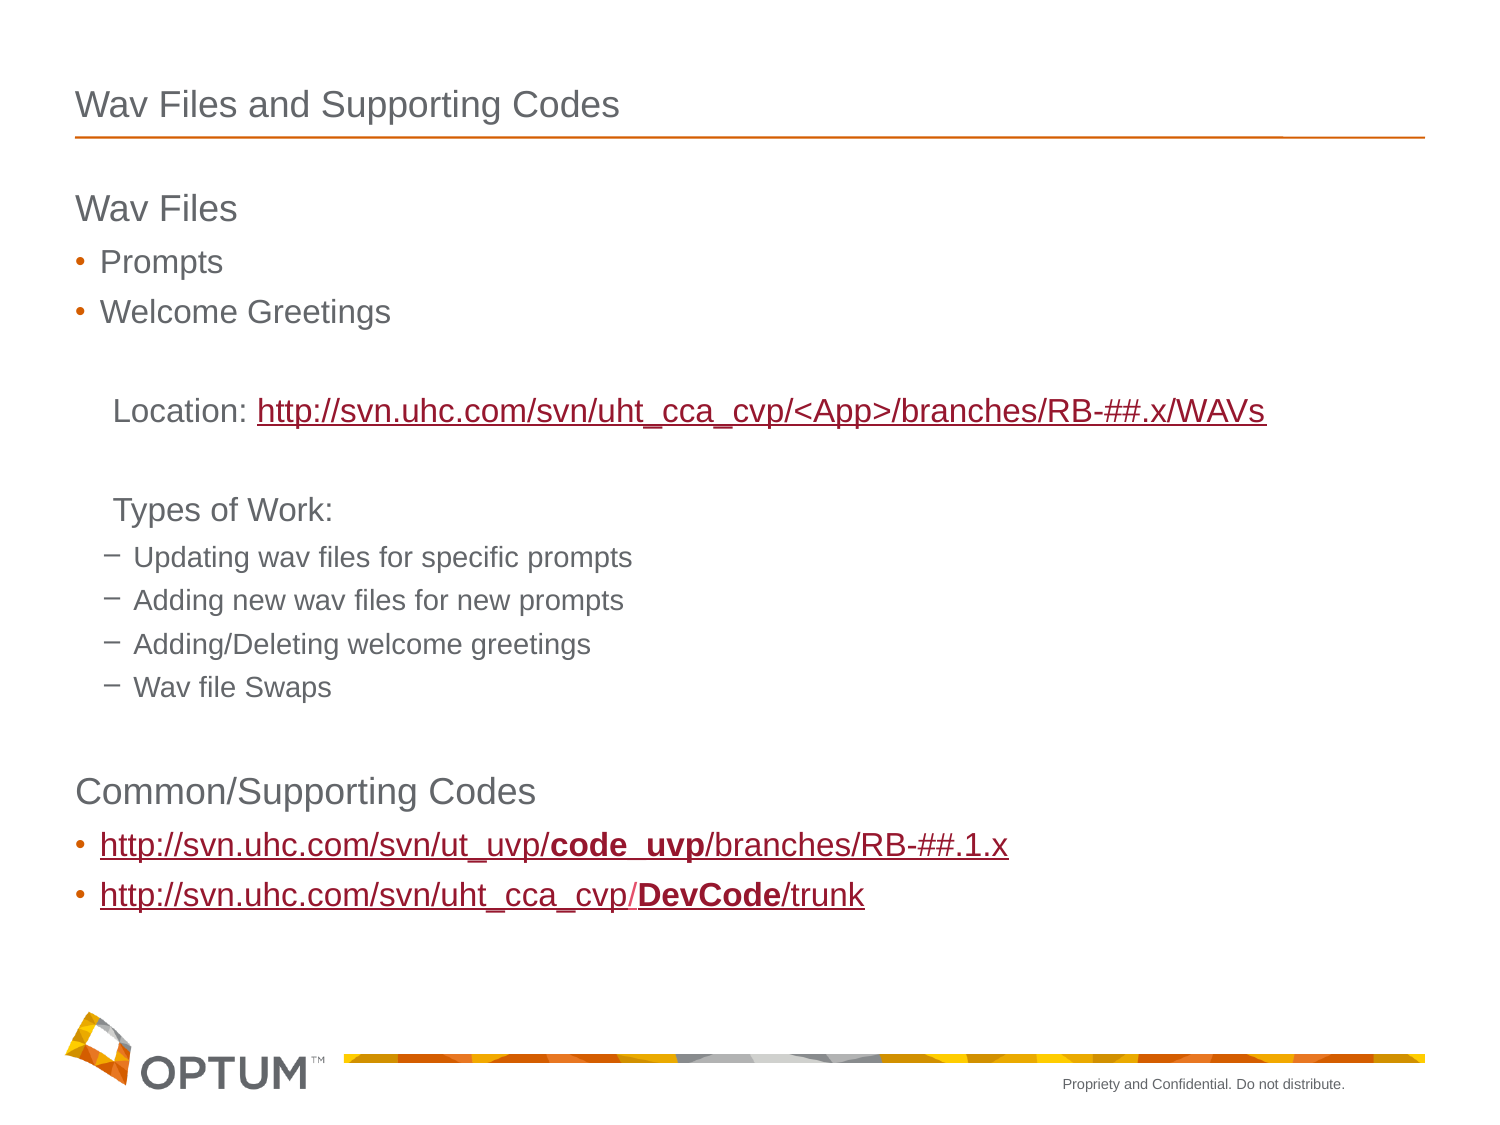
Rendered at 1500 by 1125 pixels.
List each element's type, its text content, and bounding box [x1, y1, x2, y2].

picture [343, 1054, 1425, 1063]
title Wav Files and Supporting Codes [74, 24, 1425, 126]
list Wav Files Prompts Welcome Greetings Location: http://svn.uhc.com/svn/uht_cca_cvp/<App>/branches/RB-##.x/WAVs Types of Work: Updating wav files for specific prompts Adding new wav files for new prompts Adding/Deleting welcome greetings Wav file Swaps Common/Supporting Codes http://svn.uhc.com/svn/ut_uvp/code_uvp/branches/RB-##.1.x http://svn.uhc.com/svn/uht_cca_cvp/DevCode/trunk [75, 187, 1422, 1041]
picture [62, 1009, 327, 1092]
